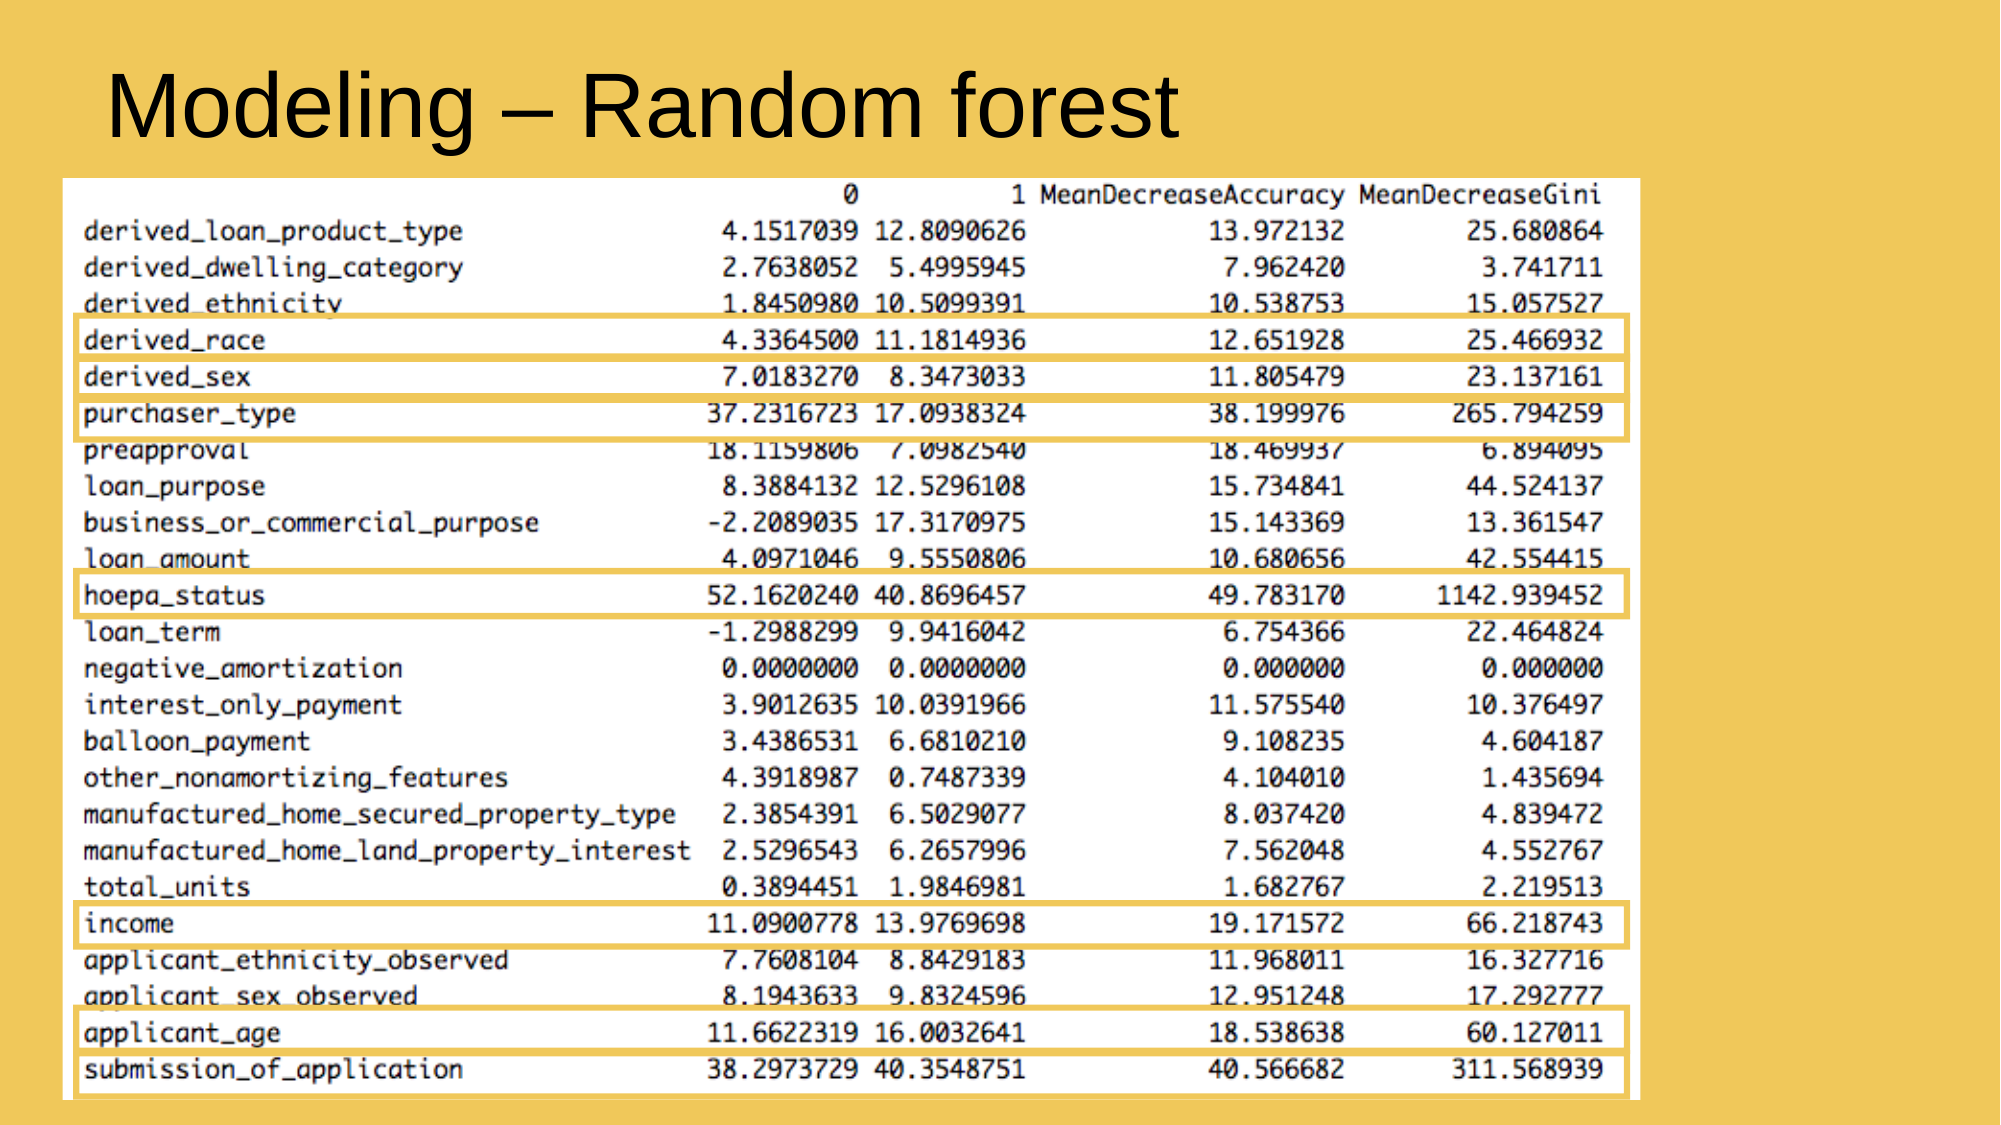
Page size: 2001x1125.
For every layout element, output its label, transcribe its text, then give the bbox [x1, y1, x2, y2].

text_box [62, 178, 1641, 1100]
text_box Modeling – Random forest [90, 38, 1197, 164]
